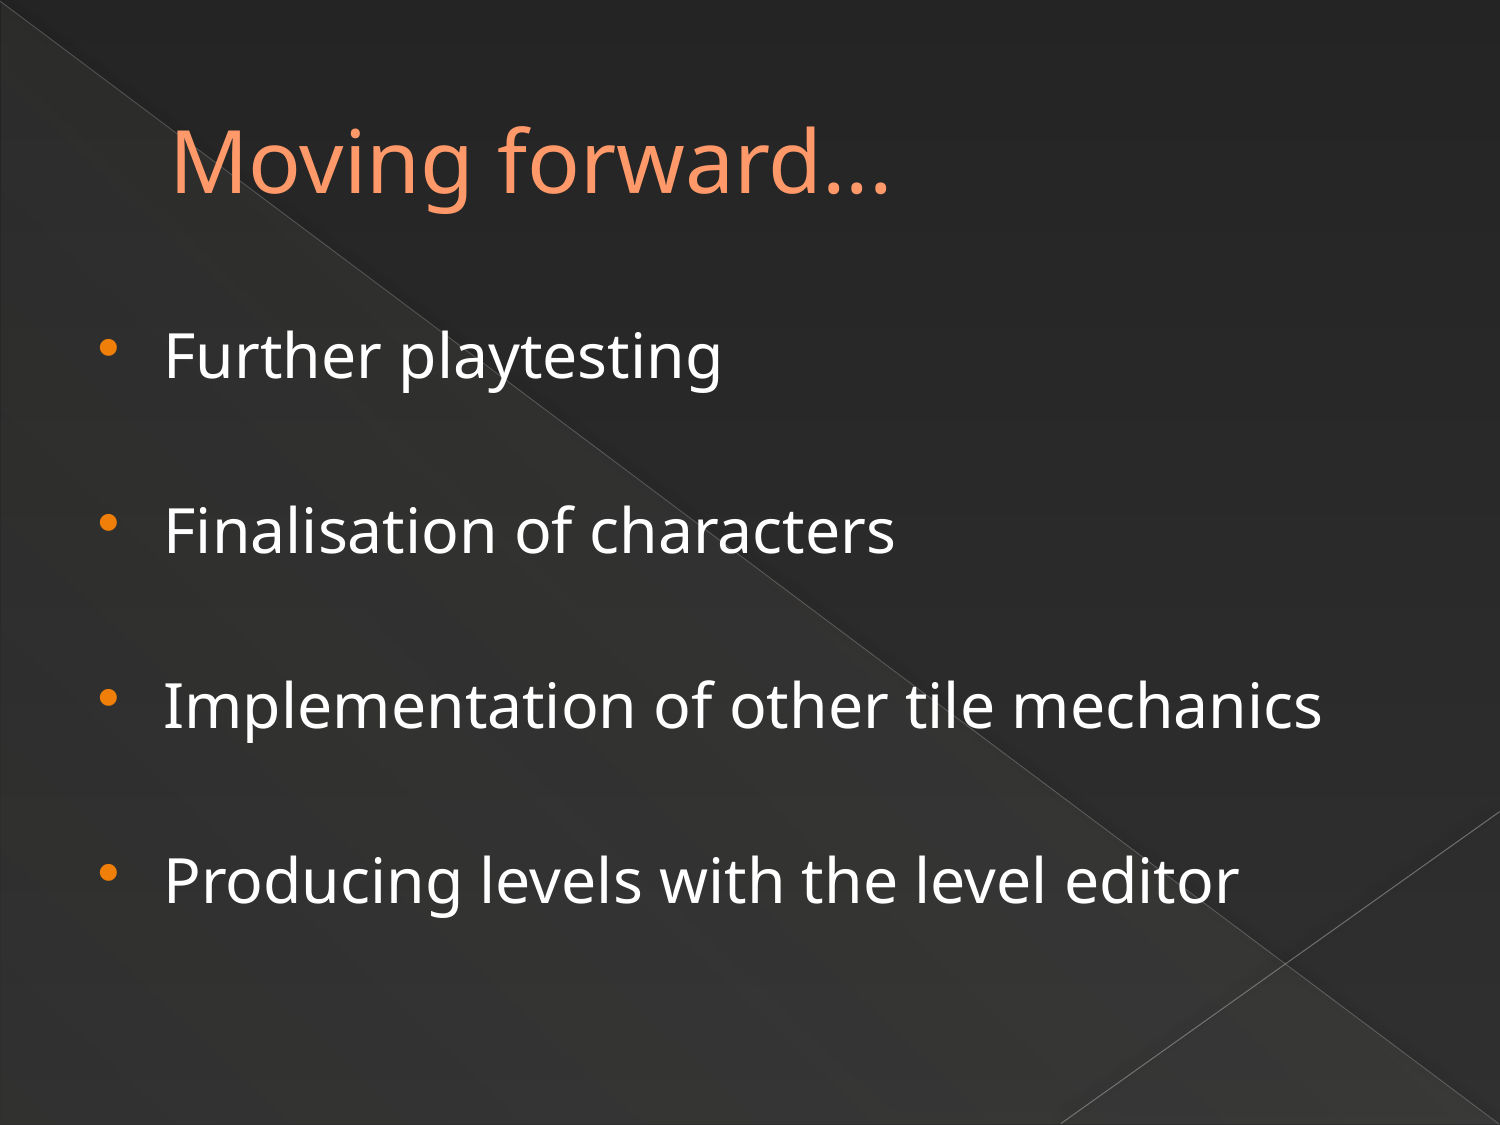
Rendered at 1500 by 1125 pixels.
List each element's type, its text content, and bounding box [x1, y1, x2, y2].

title Moving forward... [75, 43, 1425, 274]
list Further playtesting Finalisation of characters Implementation of other tile mechanics Producing levels with the level editor [75, 308, 1425, 1059]
